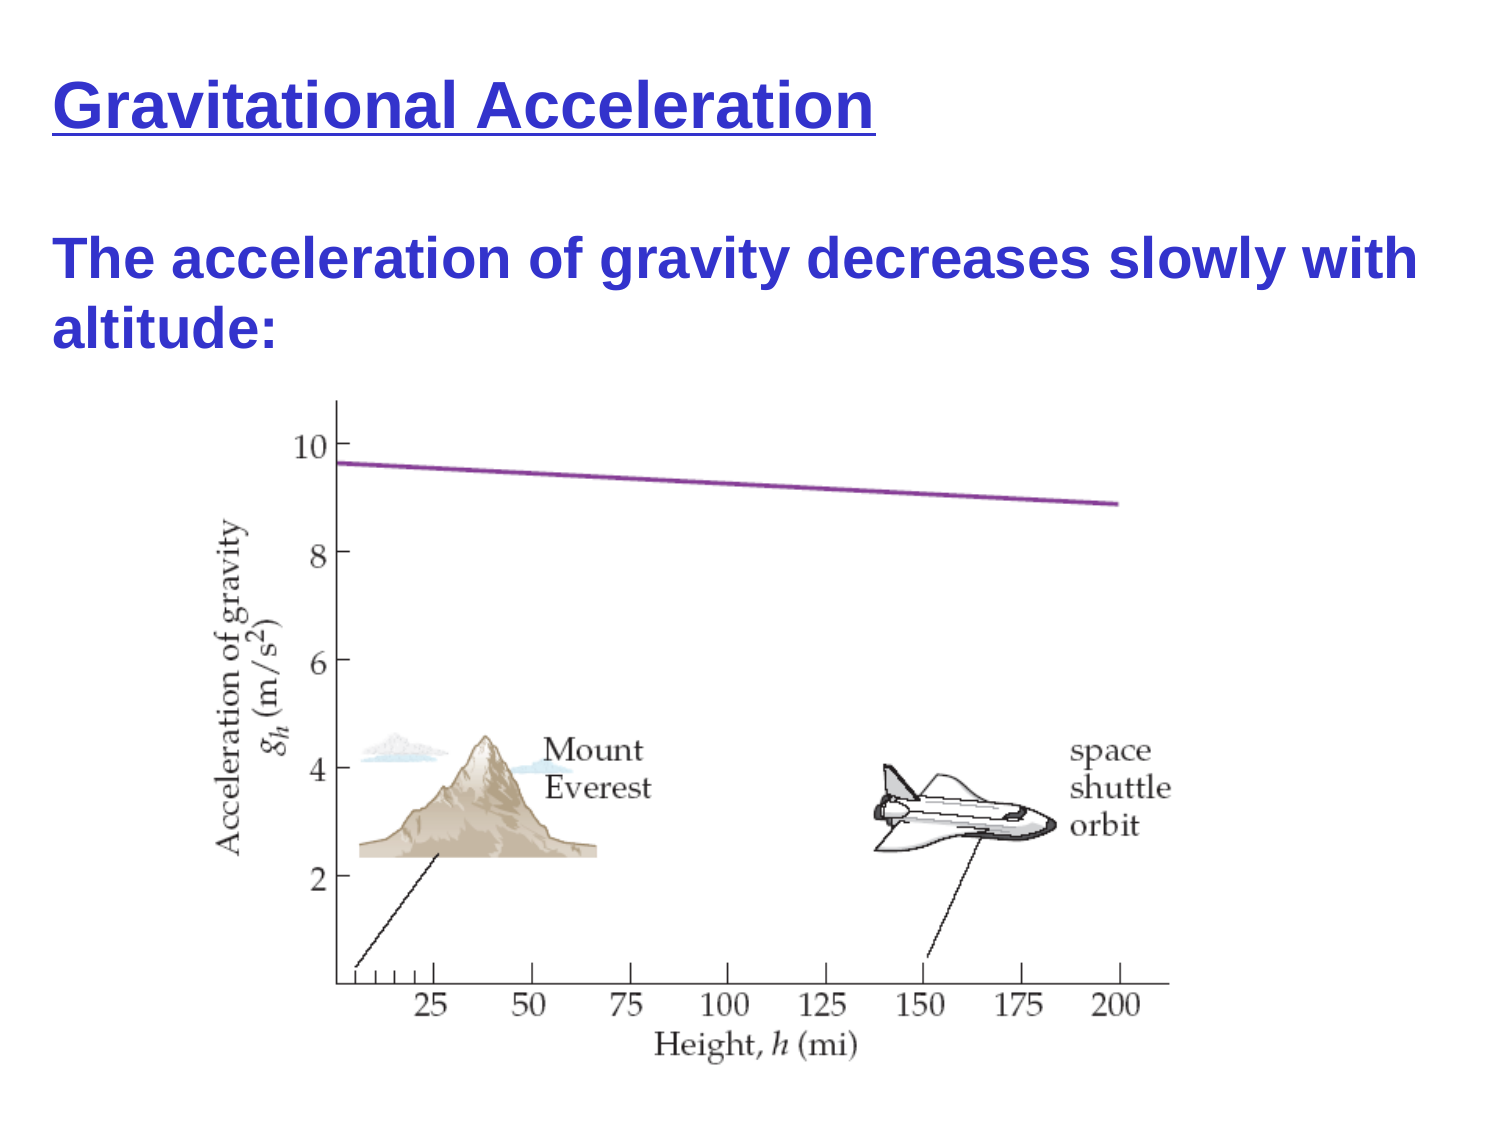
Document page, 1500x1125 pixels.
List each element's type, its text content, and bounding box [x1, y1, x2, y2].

text_box The acceleration of gravity decreases slowly with altitude: [37, 212, 1450, 368]
picture [199, 374, 1190, 1082]
text_box Gravitational Acceleration [37, 54, 1500, 150]
